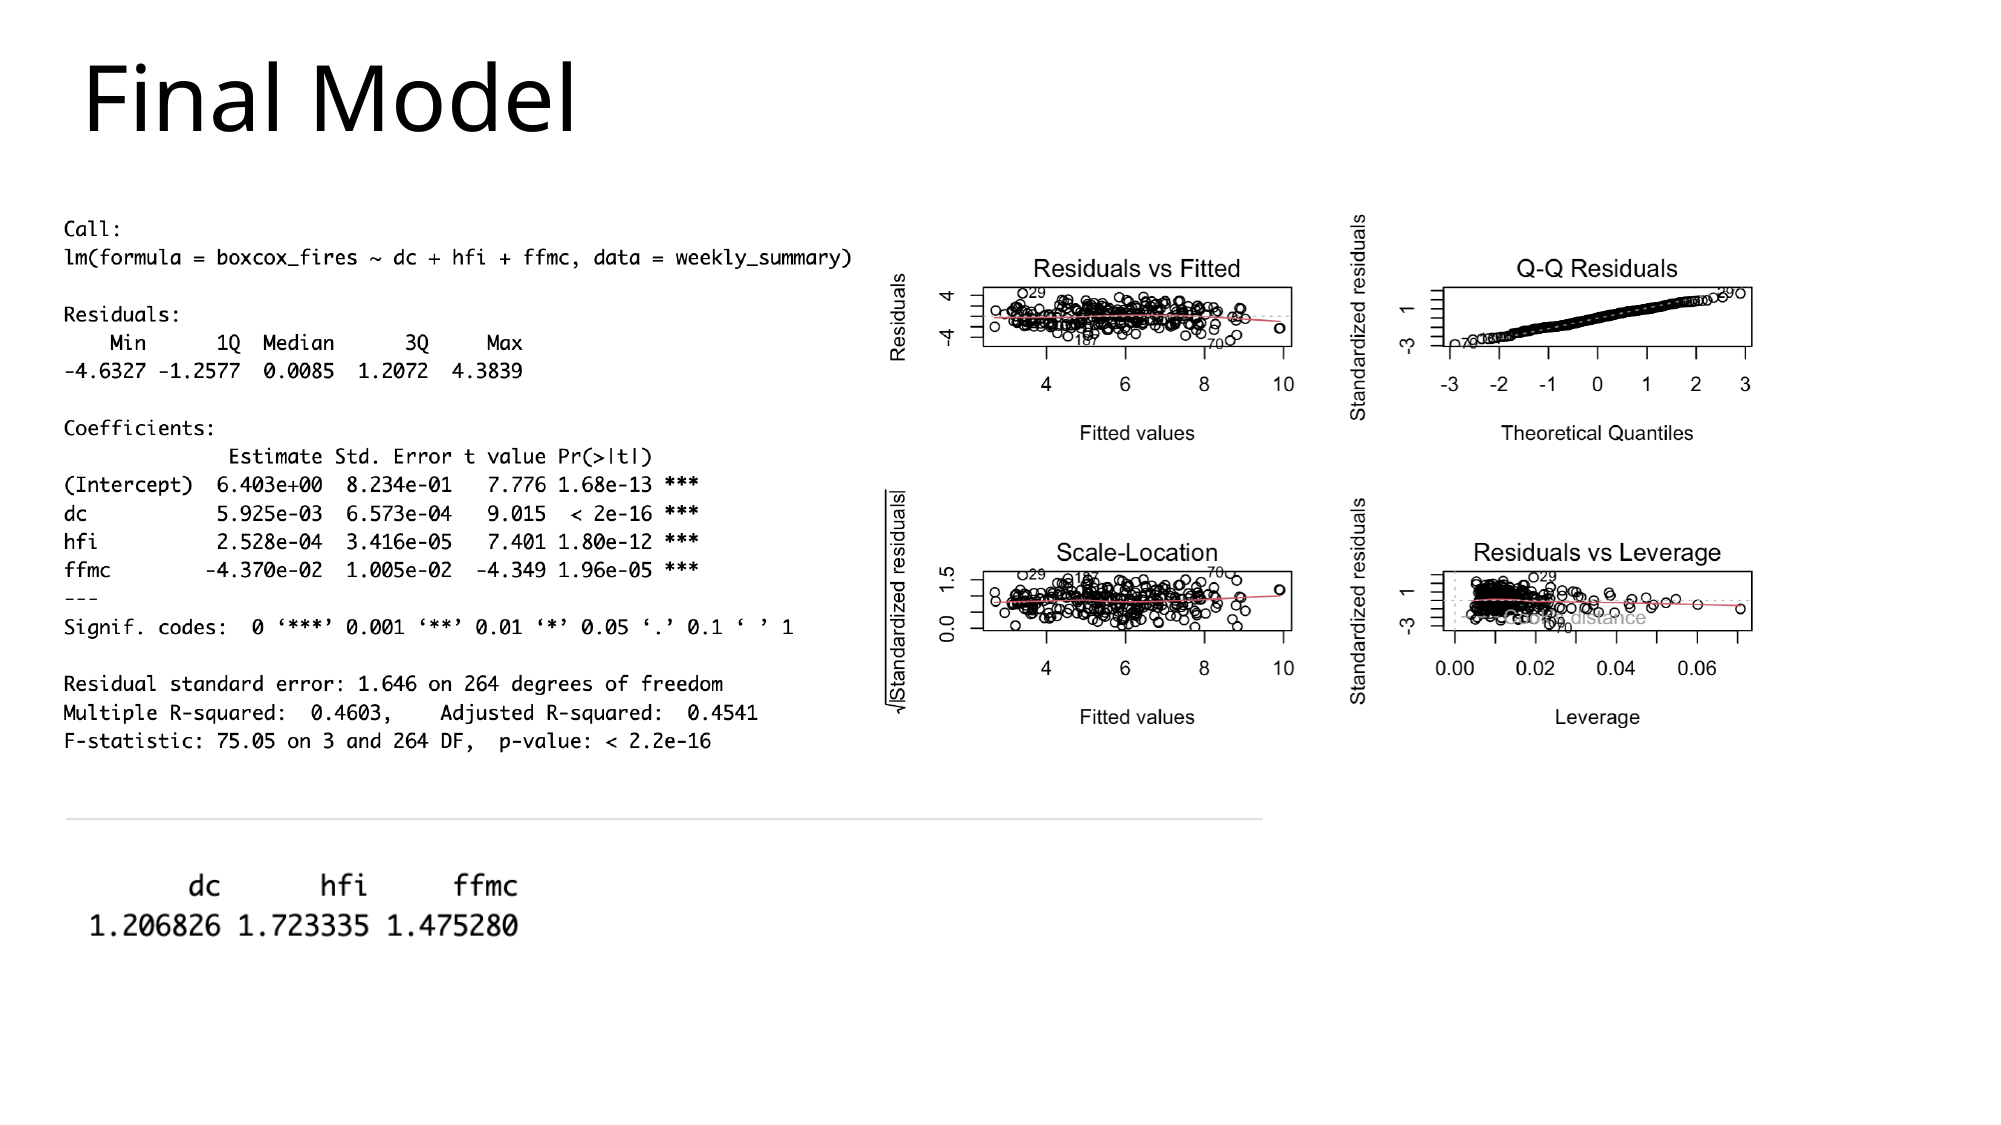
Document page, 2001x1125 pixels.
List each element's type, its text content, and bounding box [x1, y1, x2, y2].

title Final Model [66, 0, 1792, 192]
picture [66, 818, 1263, 963]
picture [47, 192, 1808, 764]
